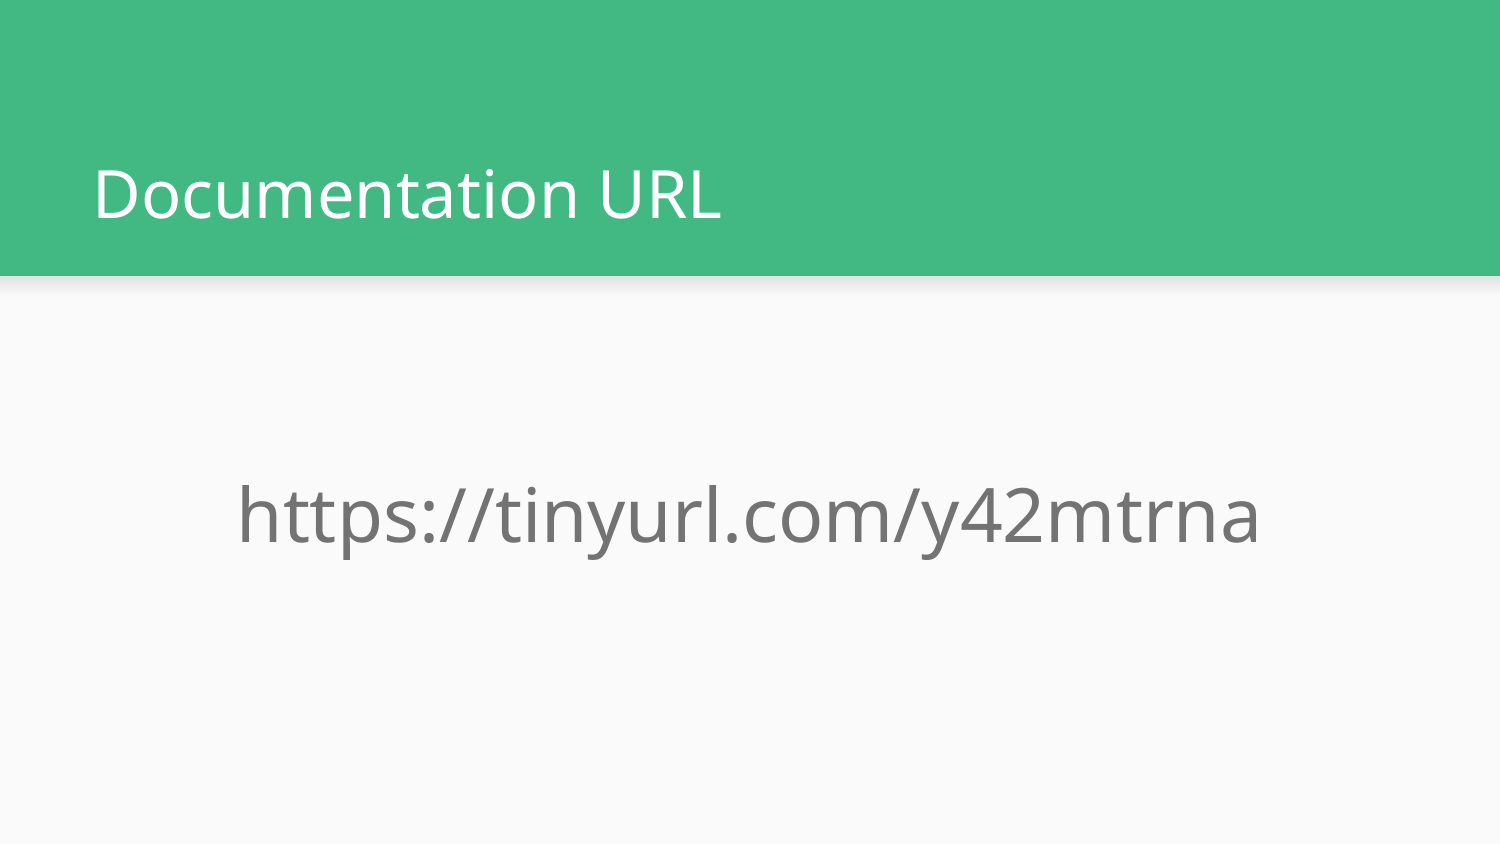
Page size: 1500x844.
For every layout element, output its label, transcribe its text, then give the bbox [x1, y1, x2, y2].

title Documentation URL [77, 121, 1427, 248]
list https://tinyurl.com/y42mtrna [75, 316, 1425, 761]
